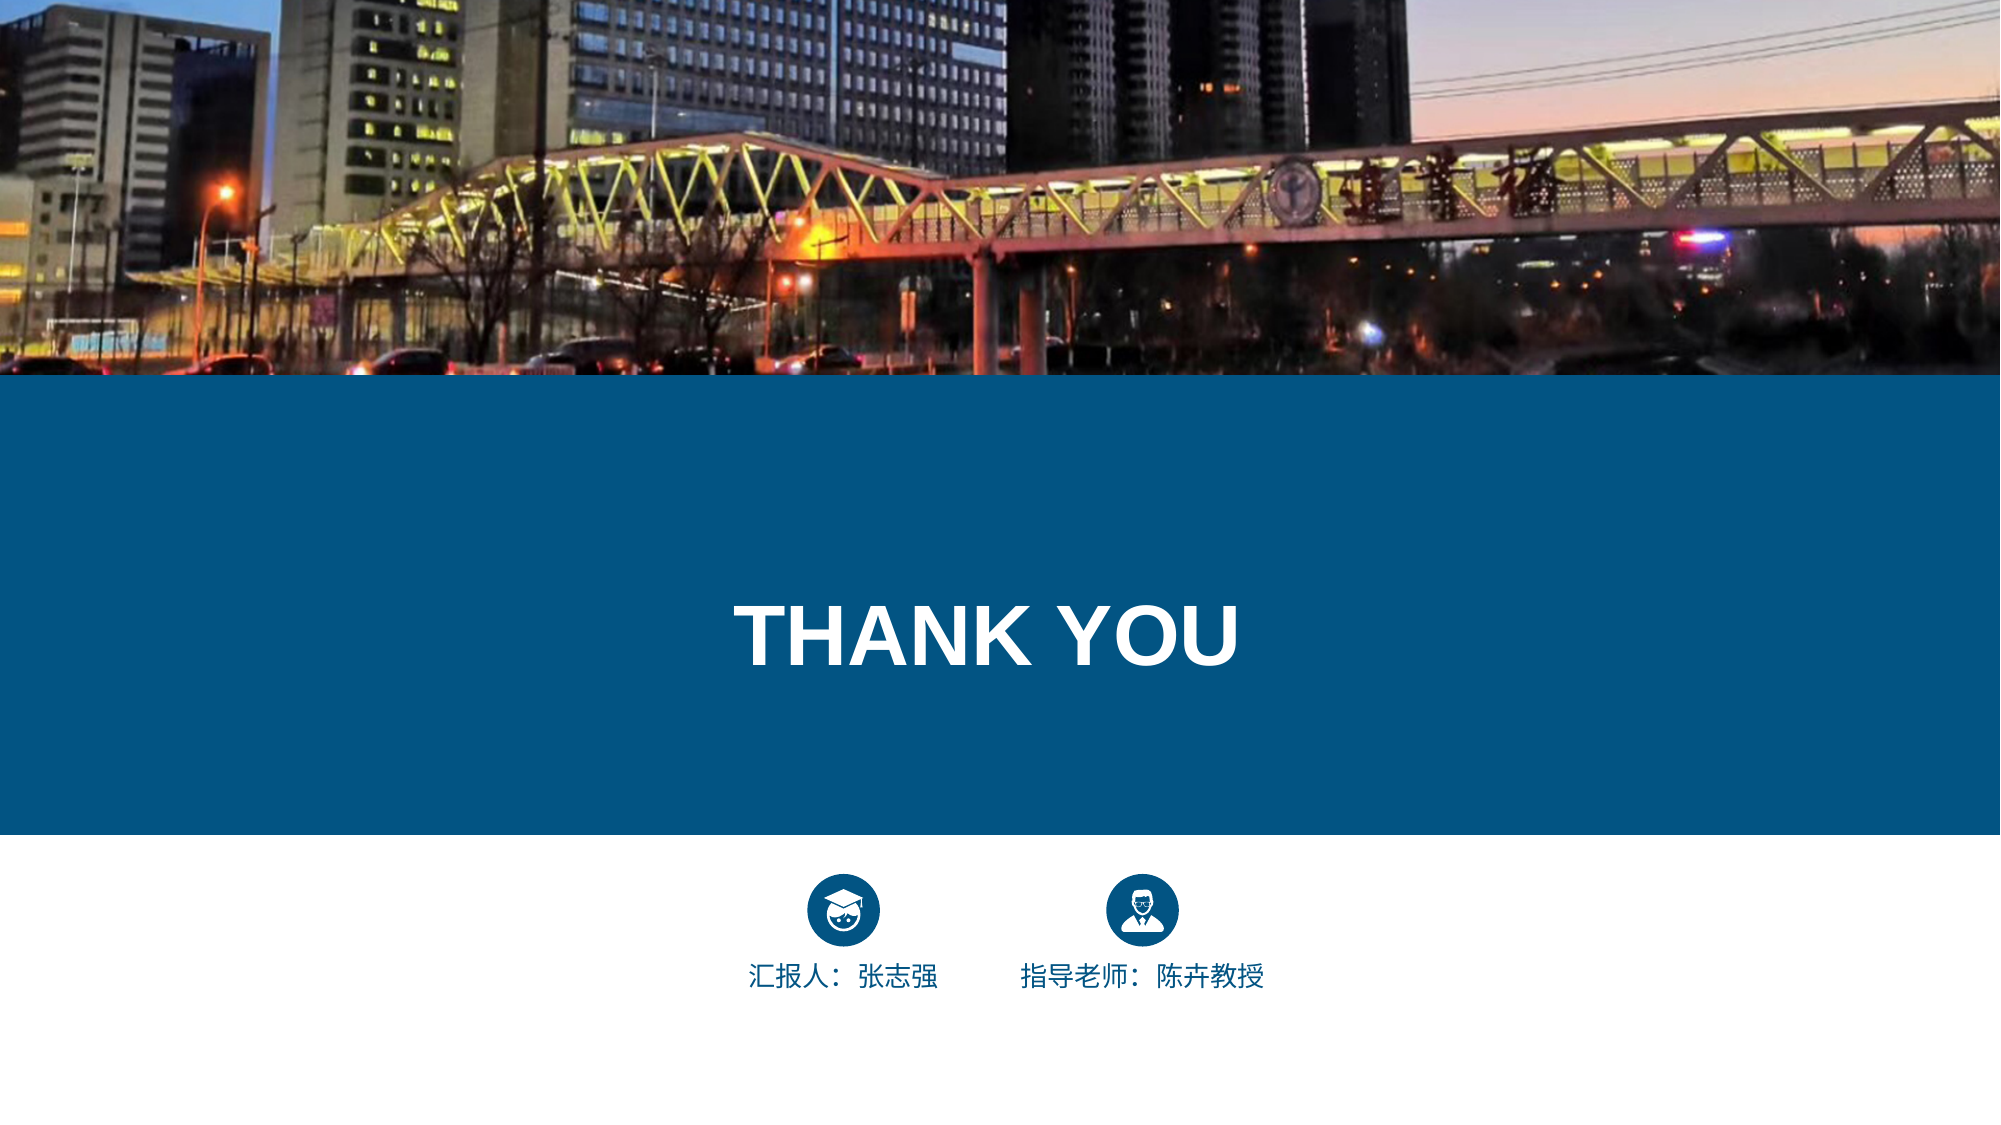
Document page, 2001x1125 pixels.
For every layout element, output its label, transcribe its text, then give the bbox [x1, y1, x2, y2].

text_box 指导老师：陈卉教授 [1005, 951, 1281, 1000]
text_box THANK YOU [0, 376, 2000, 836]
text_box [1106, 873, 1179, 947]
text_box 汇报人：张志强 [733, 951, 954, 1000]
text_box [0, 0, 2000, 376]
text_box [807, 873, 880, 947]
